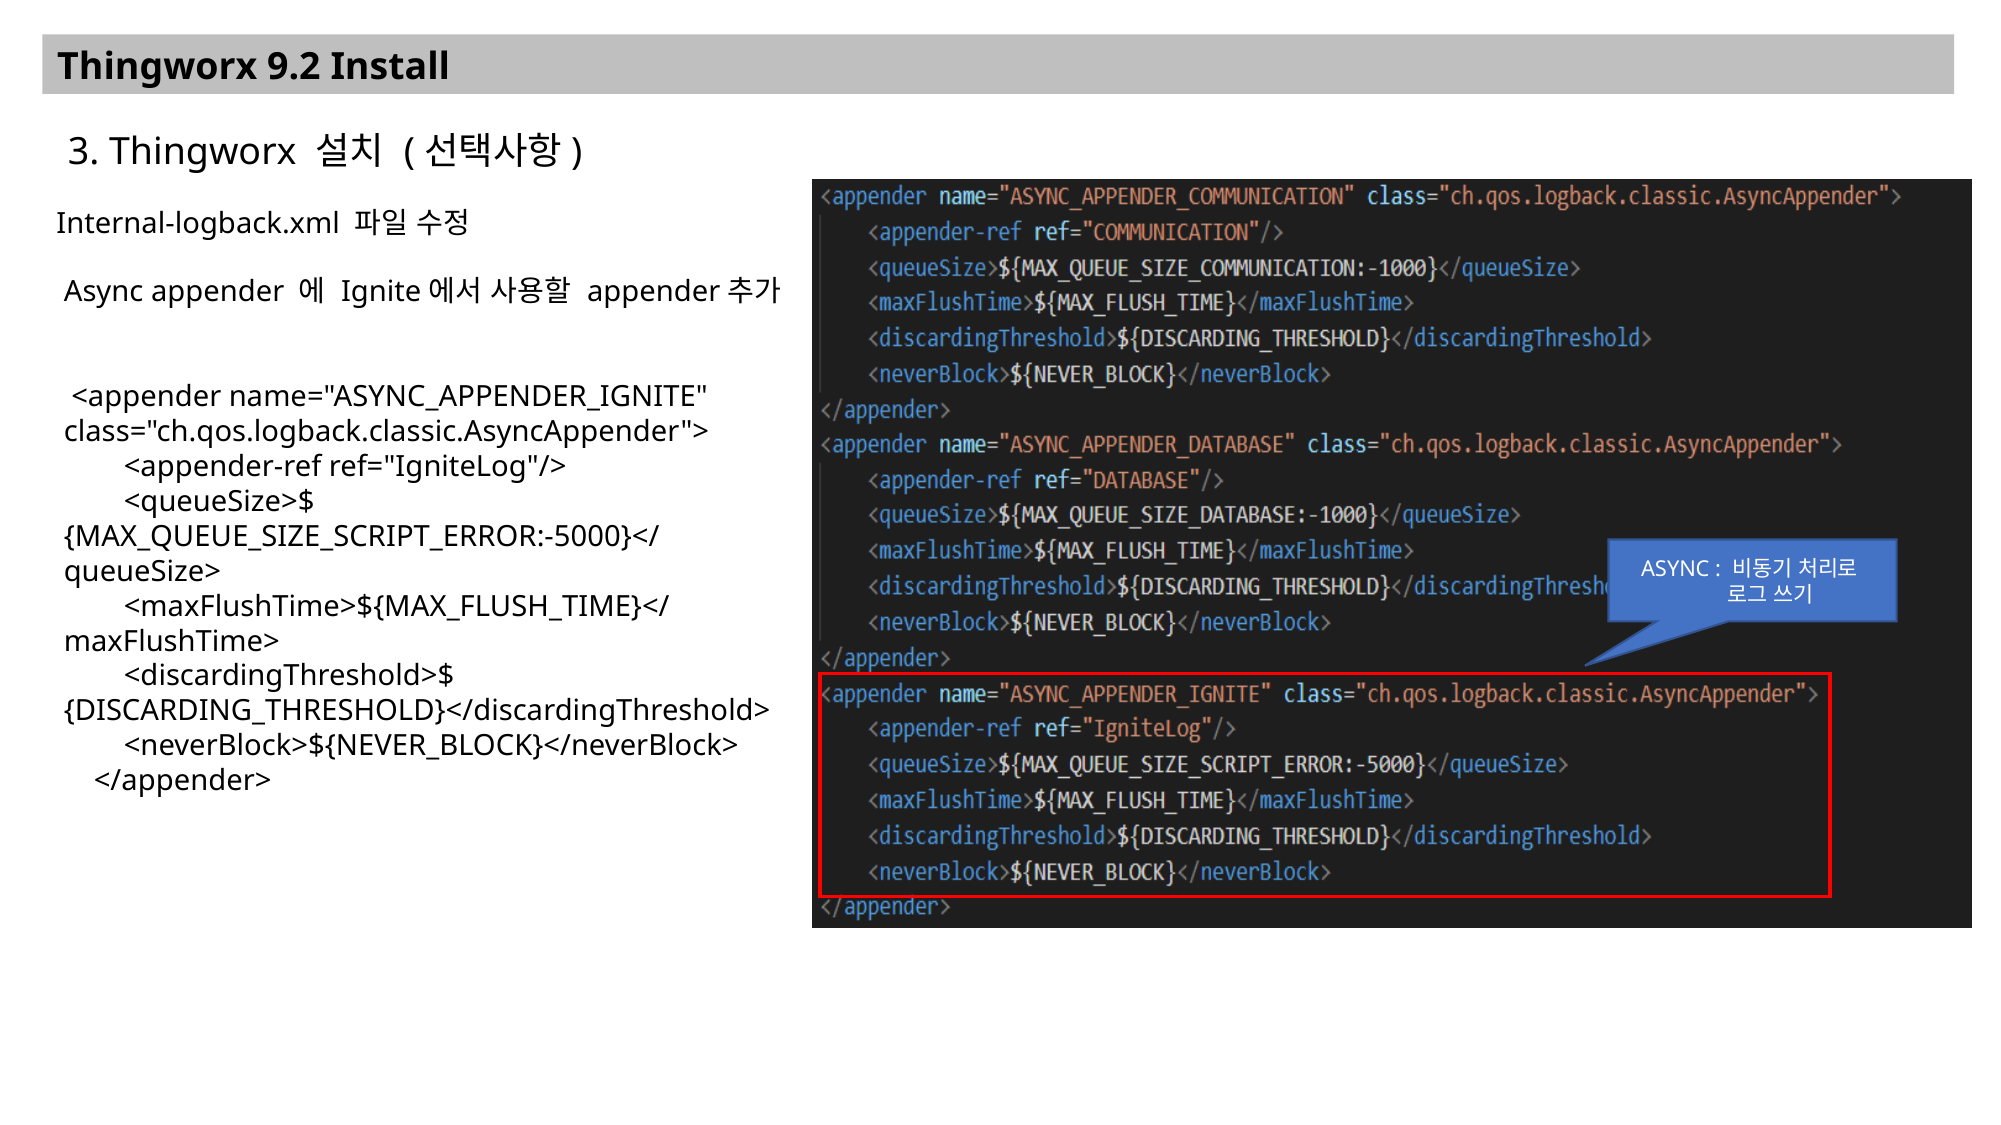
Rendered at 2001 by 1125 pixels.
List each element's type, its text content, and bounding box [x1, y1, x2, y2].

text_box Internal-logback.xml 파일 수정 [41, 197, 812, 247]
text_box 3. Thingworx 설치 (선택사항) [53, 119, 598, 179]
picture [812, 179, 1972, 928]
text_box Async appender 에 Ignite에서 사용할 appender추가 <appender name="ASYNC_APPENDER_IGNITE" class="ch.qos.logback.classic.AsyncAppender"> <appender-ref ref="IgniteLog"/> <queueSize>${MAX_QUEUE_SIZE_SCRIPT_ERROR:-5000}</queueSize> <maxFlushTime>${MAX_FLUSH_TIME}</maxFlushTime> <discardingThreshold>${DISCARDING_THRESHOLD}</discardingThreshold> <neverBlock>${NEVER_BLOCK}</neverBlock> </appender> [48, 264, 804, 804]
text_box Thingworx 9.2 Install [42, 34, 1955, 94]
